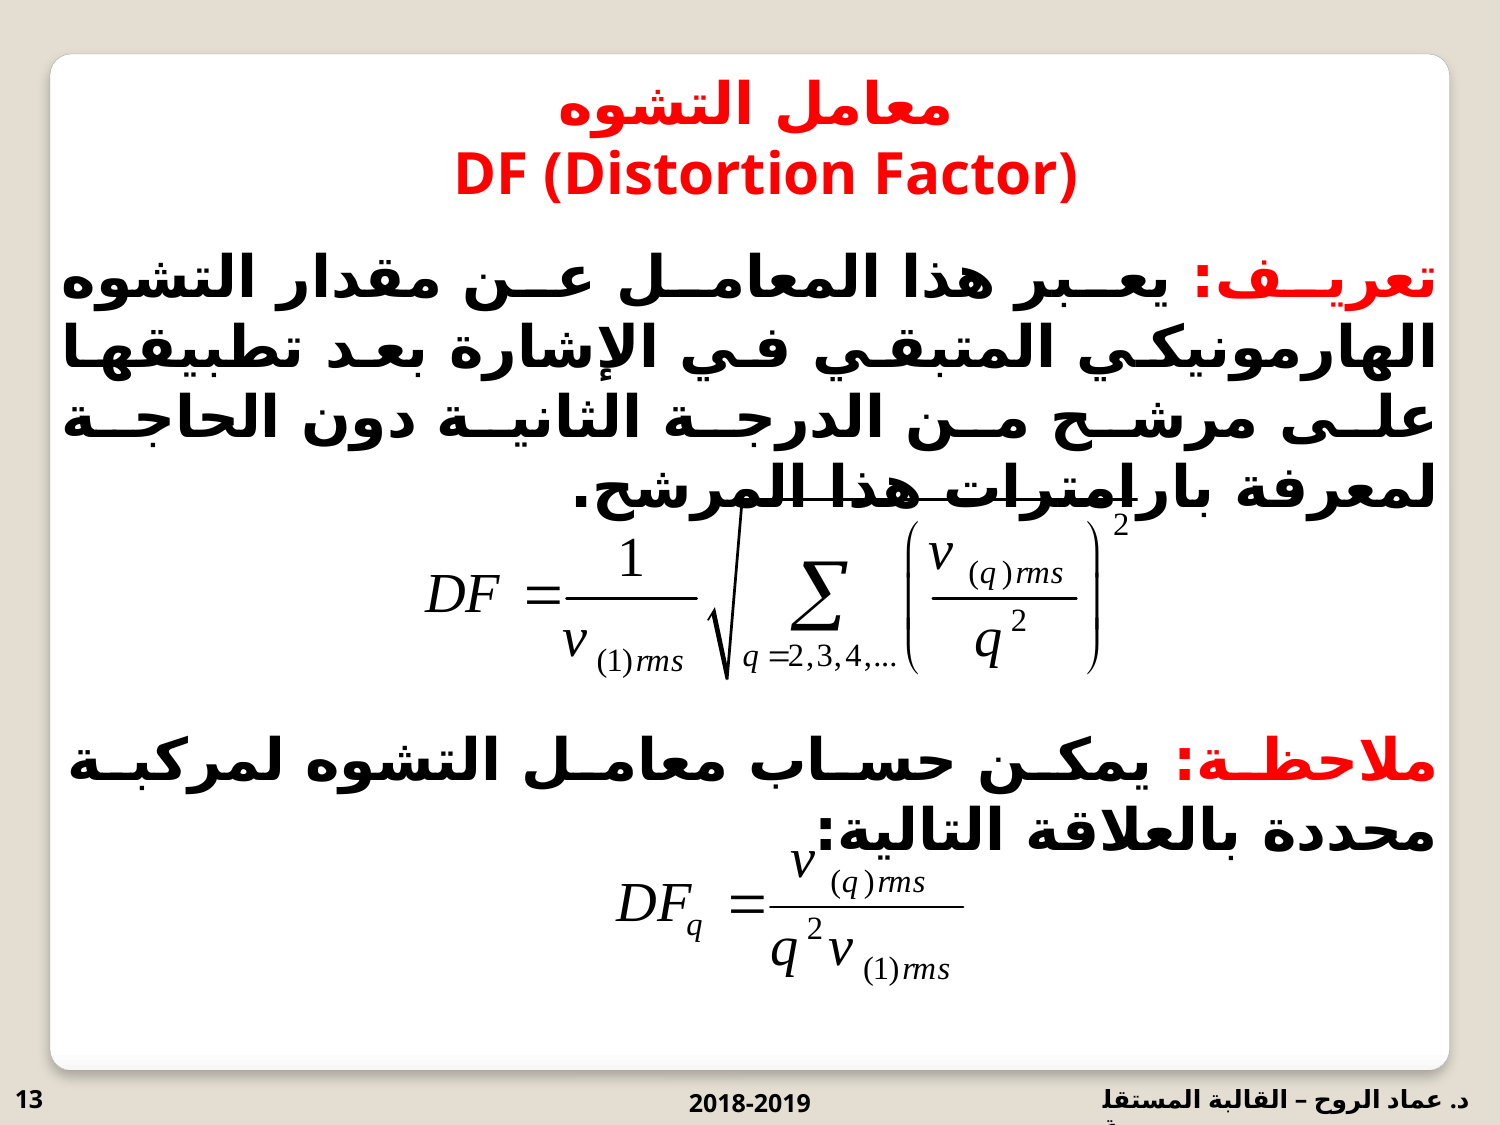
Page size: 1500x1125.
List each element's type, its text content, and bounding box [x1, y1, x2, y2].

footer د. عماد الروح – القالبة المستقلة [1089, 1065, 1500, 1125]
text_box ملاحظة: يمكن حساب معامل التشوه لمركبة محددة بالعلاقة التالية: [53, 714, 1454, 870]
text_box معامل التشوه DF (Distortion Factor) [81, 58, 1430, 214]
text_box تعريف: يعبر هذا المعامل عن مقدار التشوه الهارمونيكي المتبقي في الإشارة بعد تطبيقها على مرشح من الدرجة الثانية دون الحاجة لمعرفة بارامترات هذا المرشح. [46, 231, 1454, 527]
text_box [607, 822, 975, 997]
slide_number 2018-2019 [562, 1065, 938, 1125]
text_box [416, 485, 1150, 693]
slide_number 13 [0, 1065, 106, 1125]
